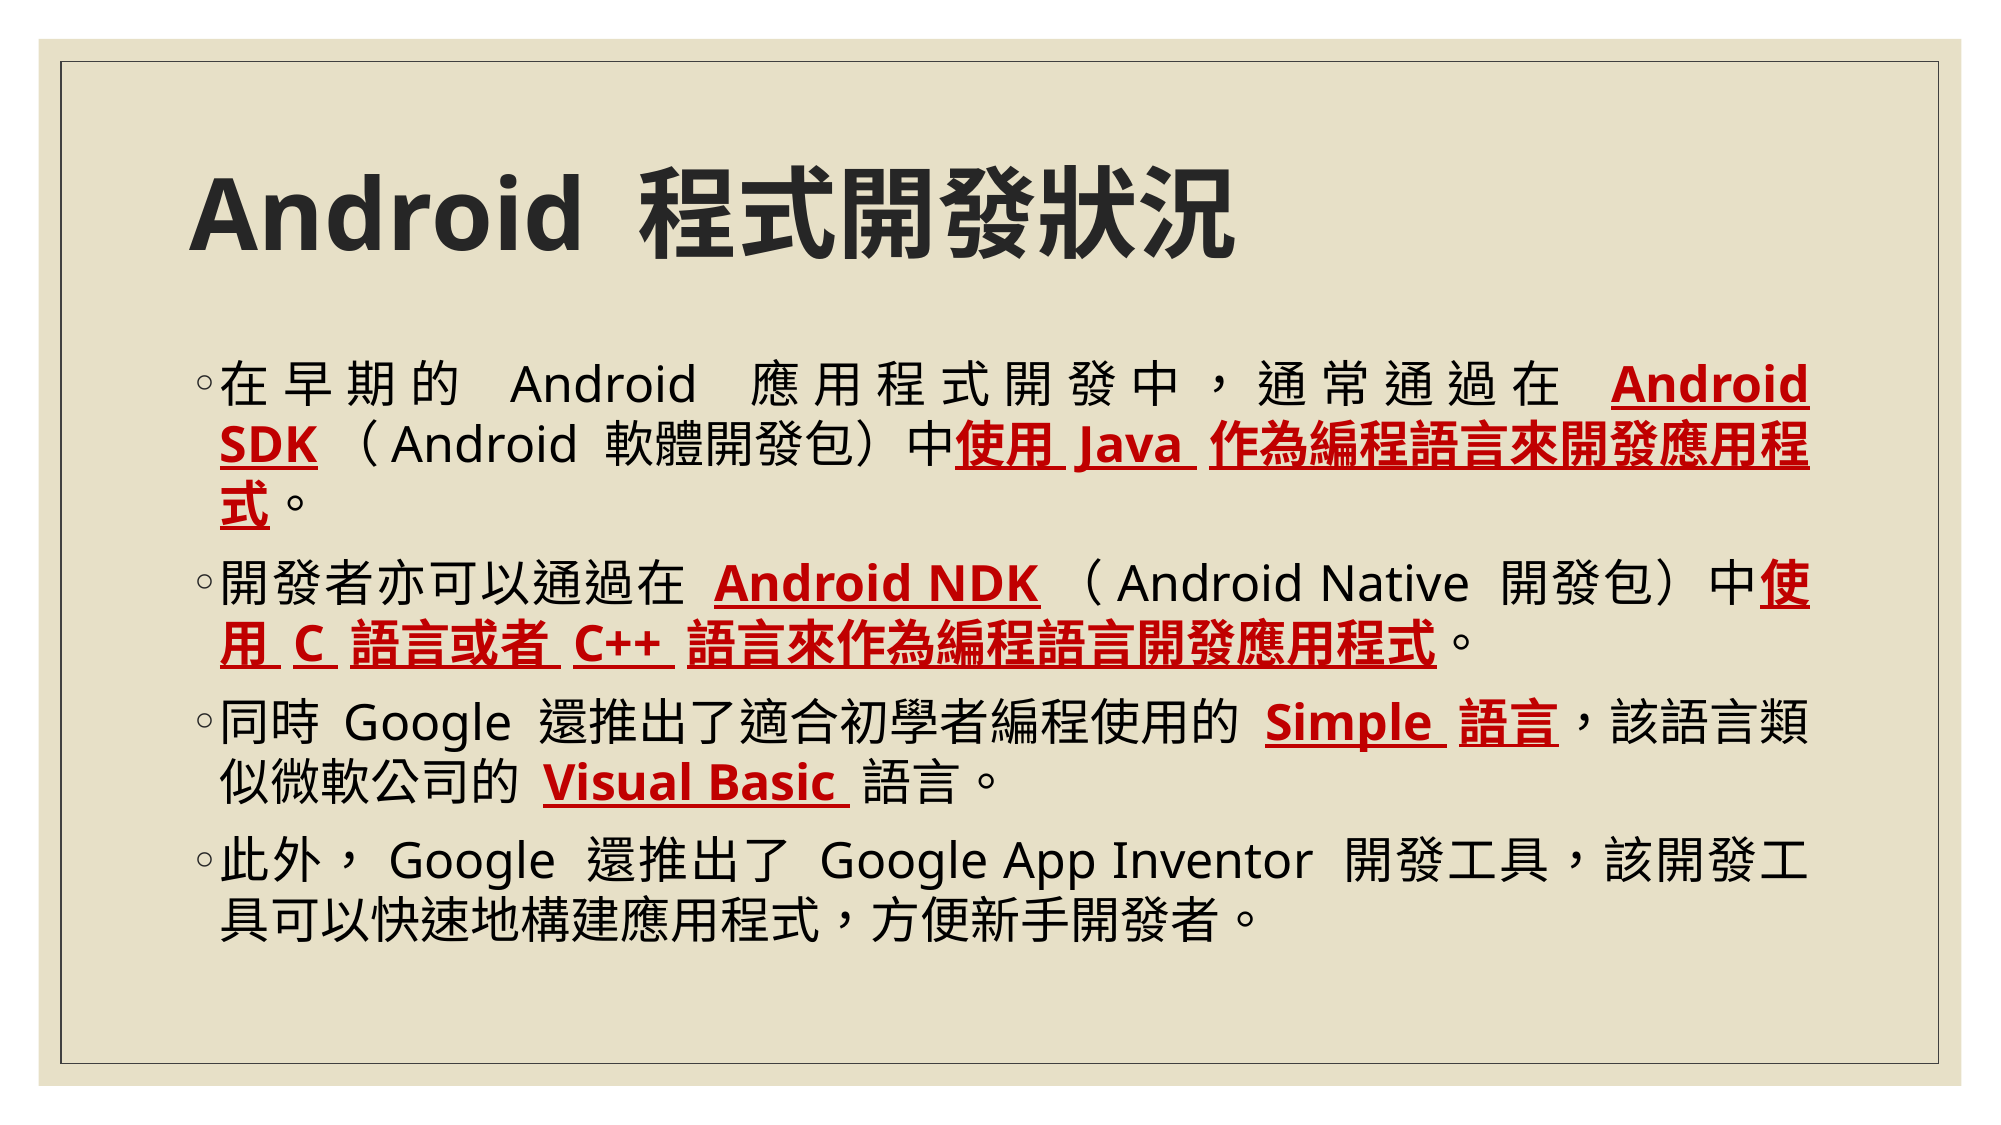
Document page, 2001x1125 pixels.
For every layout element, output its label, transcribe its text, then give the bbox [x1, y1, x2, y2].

list 在早期的 Android 應用程式開發中，通常通過在 Android SDK（Android 軟體開發包）中使用 Java 作為編程語言來開發應用程式。 開發者亦可以通過在 Android NDK（Android Native 開發包）中使用 C 語言或者 C++ 語言來作為編程語言開發應用程式。 同時 Google 還推出了適合初學者編程使用的 Simple 語言，該語言類似微軟公司的 Visual Basic 語言。 此外，Google 還推出了 Google App Inventor 開發工具，該開發工具可以快速地構建應用程式，方便新手開發者。 [174, 345, 1825, 990]
title Android 程式開發狀況 [174, 105, 1825, 331]
